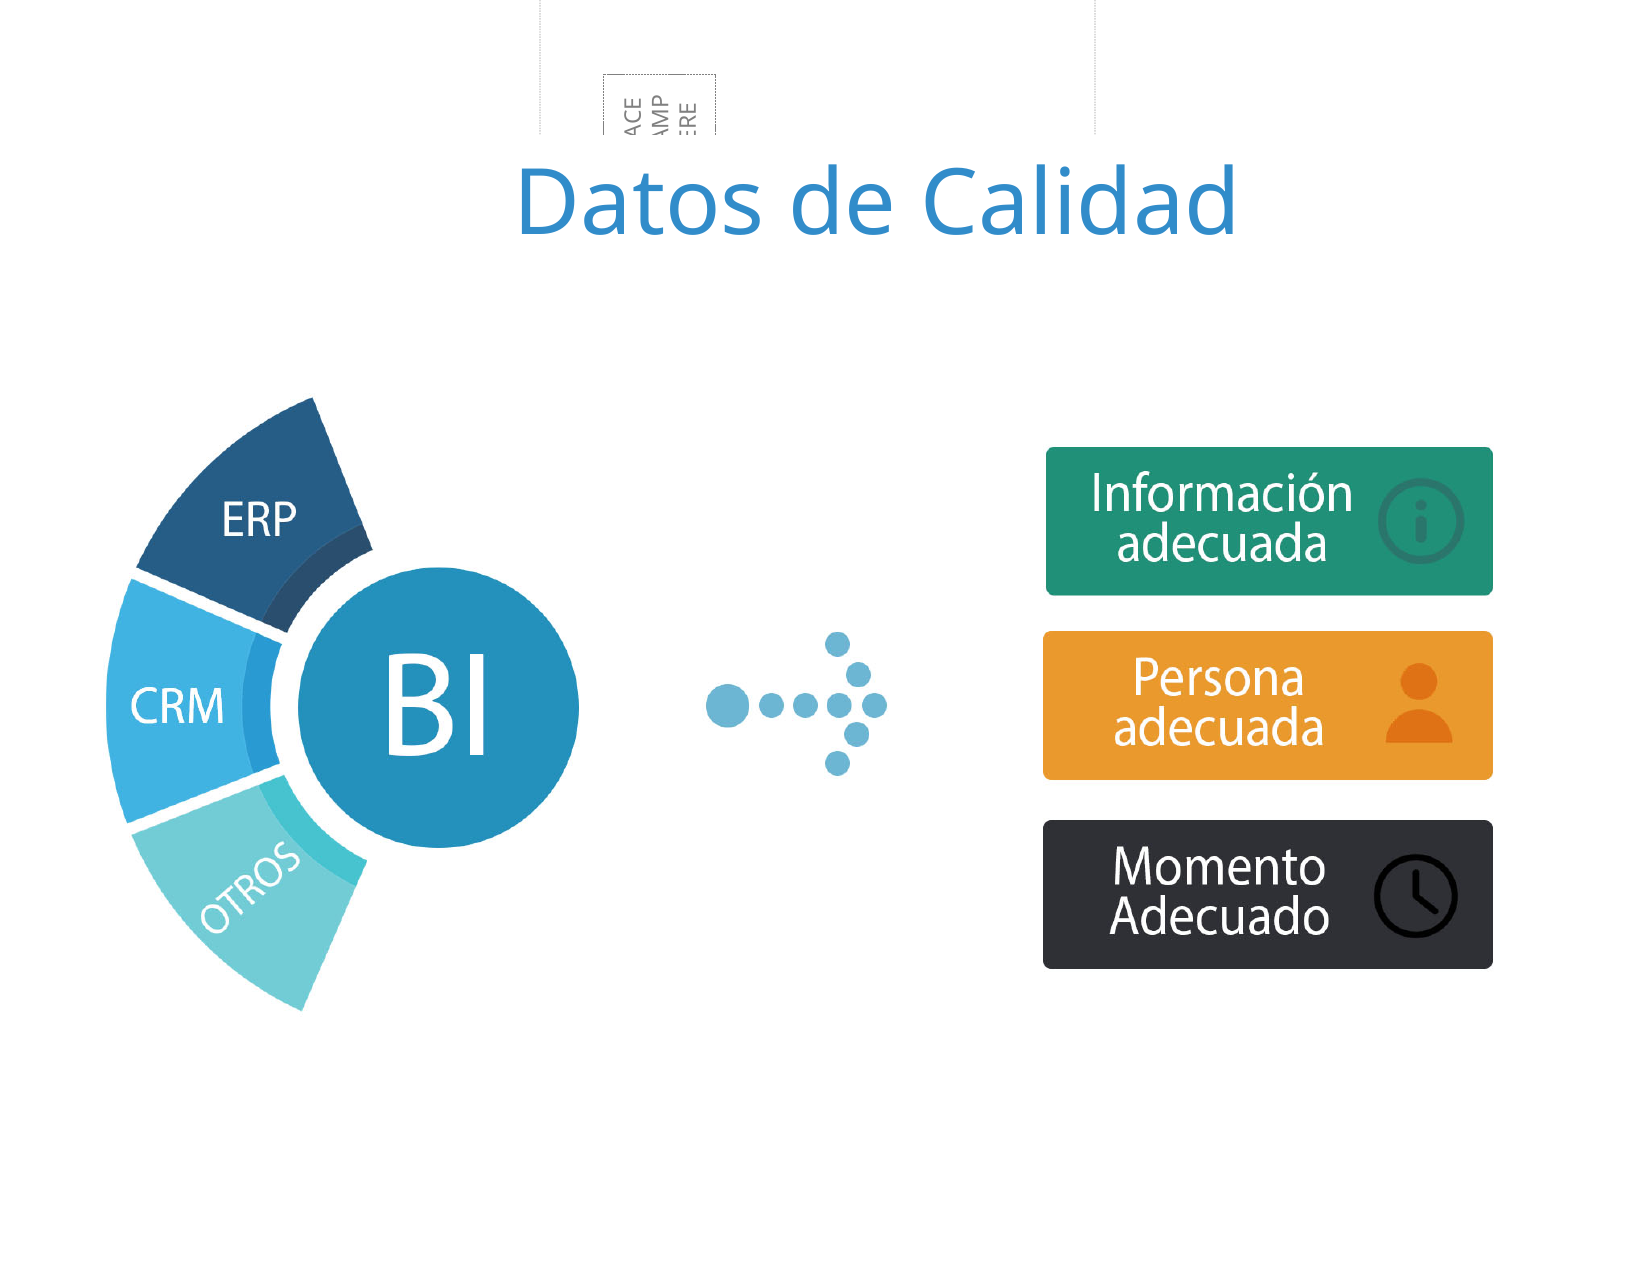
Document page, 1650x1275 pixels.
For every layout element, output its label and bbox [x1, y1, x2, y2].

picture [0, 135, 1617, 1275]
